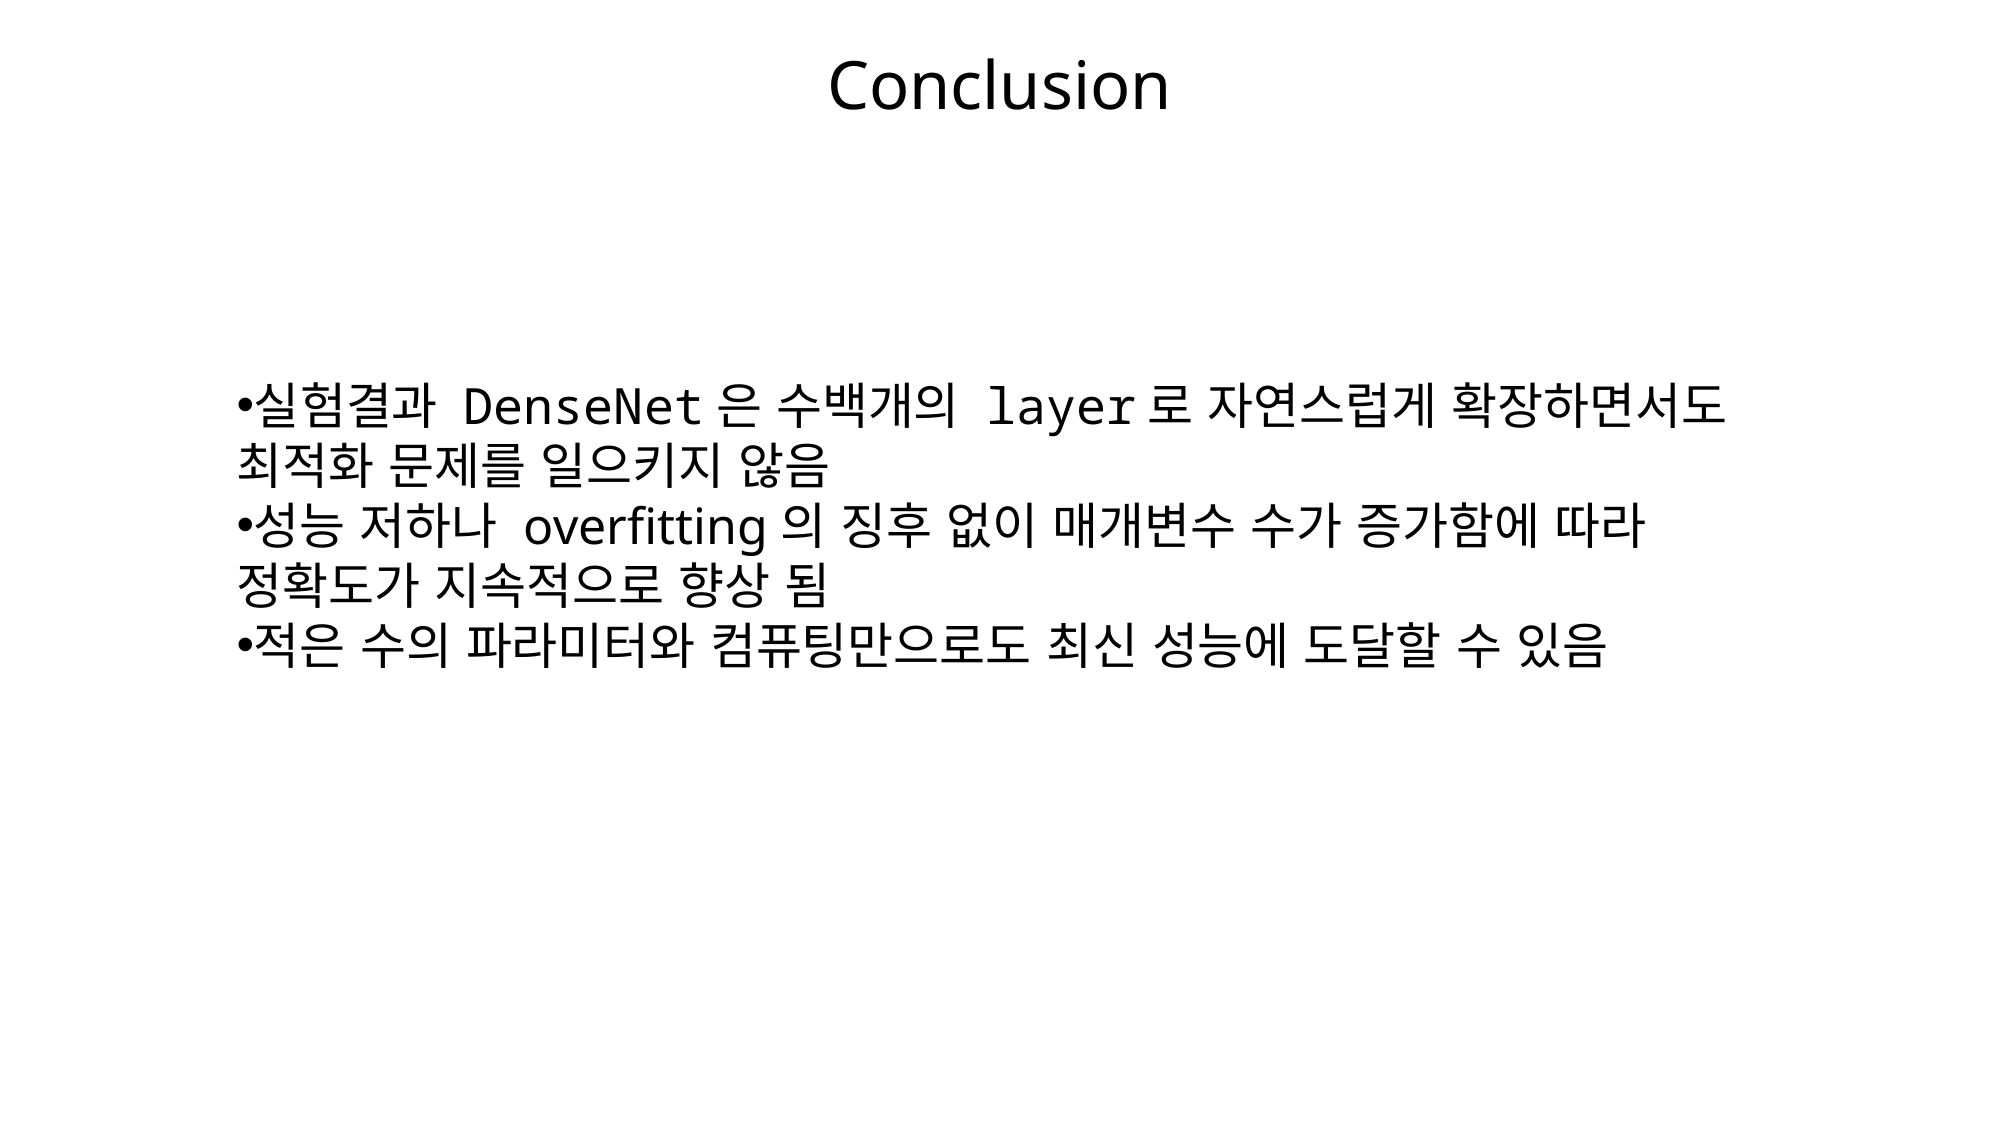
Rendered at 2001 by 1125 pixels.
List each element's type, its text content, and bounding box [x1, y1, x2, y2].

text_box Conclusion [812, 35, 1188, 131]
text_box 실험결과 DenseNet은 수백개의 layer로 자연스럽게 확장하면서도 최적화 문제를 일으키지 않음 성능 저하나 overfitting의 징후 없이 매개변수 수가 증가함에 따라 정확도가 지속적으로 향상 됨 적은 수의 파라미터와 컴퓨팅만으로도 최신 성능에 도달할 수 있음 [221, 366, 1779, 682]
